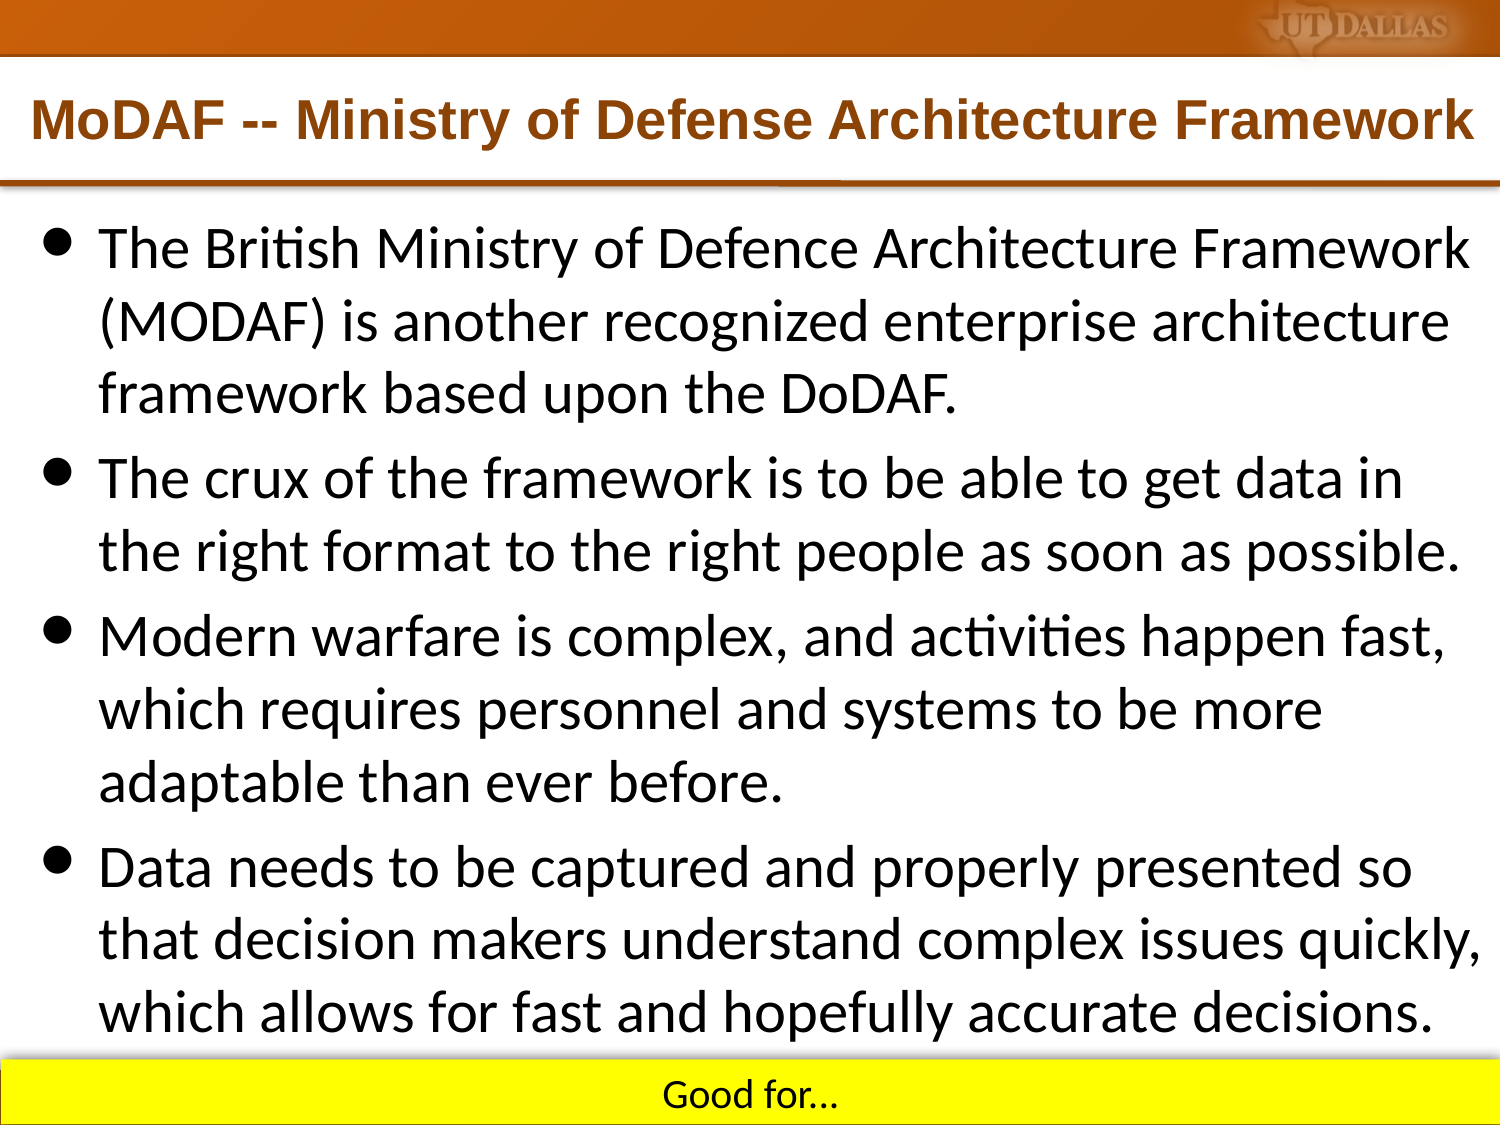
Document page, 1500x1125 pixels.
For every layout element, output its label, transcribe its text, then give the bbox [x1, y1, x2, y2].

title MoDAF -- Ministry of Defense Architecture Framework [0, 64, 1500, 178]
text_box Good for... [0, 1059, 1500, 1125]
list The British Ministry of Defence Architecture Framework (MODAF) is another recognized enterprise architecture framework based upon the DoDAF. The crux of the framework is to be able to get data in the right format to the right people as soon as possible. Modern warfare is complex, and activities happen fast, which requires personnel and systems to be more adaptable than ever before. Data needs to be captured and properly presented so that decision makers understand complex issues quickly, which allows for fast and hopefully accurate decisions. [24, 199, 1500, 1049]
picture [1218, 0, 1500, 64]
